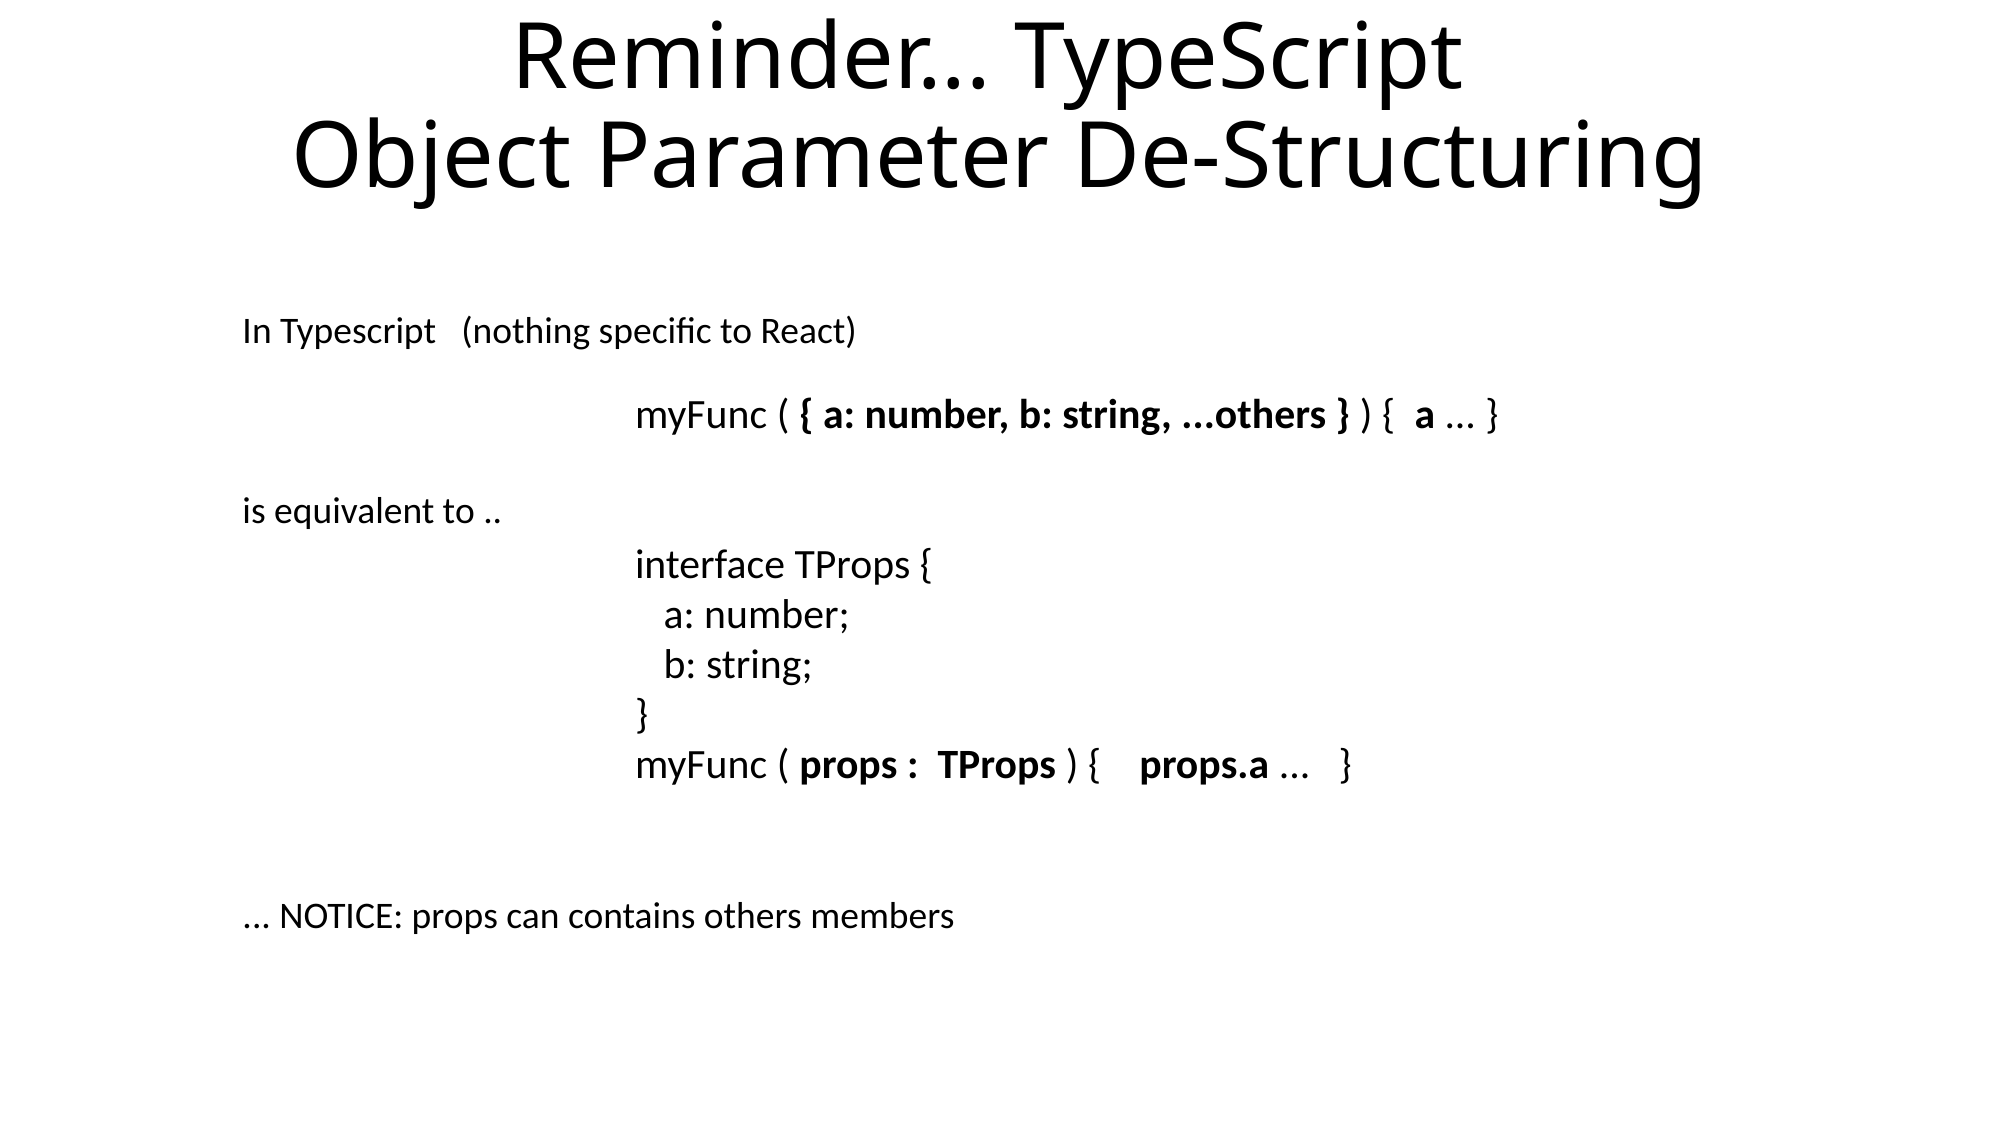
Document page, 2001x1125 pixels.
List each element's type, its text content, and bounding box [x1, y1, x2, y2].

text_box myFunc ( { a: number, b: string, ...others } ) { a ... } interface TProps { a: number; b: string; } myFunc ( props : TProps ) { props.a ... } [1019, 329, 1514, 845]
text_box In Typescript (nothing specific to React) is equivalent to .. ... NOTICE: props can contains others members [227, 299, 1019, 1079]
title Reminder... TypeScript Object Parameter De-Structuring [137, 0, 1863, 218]
